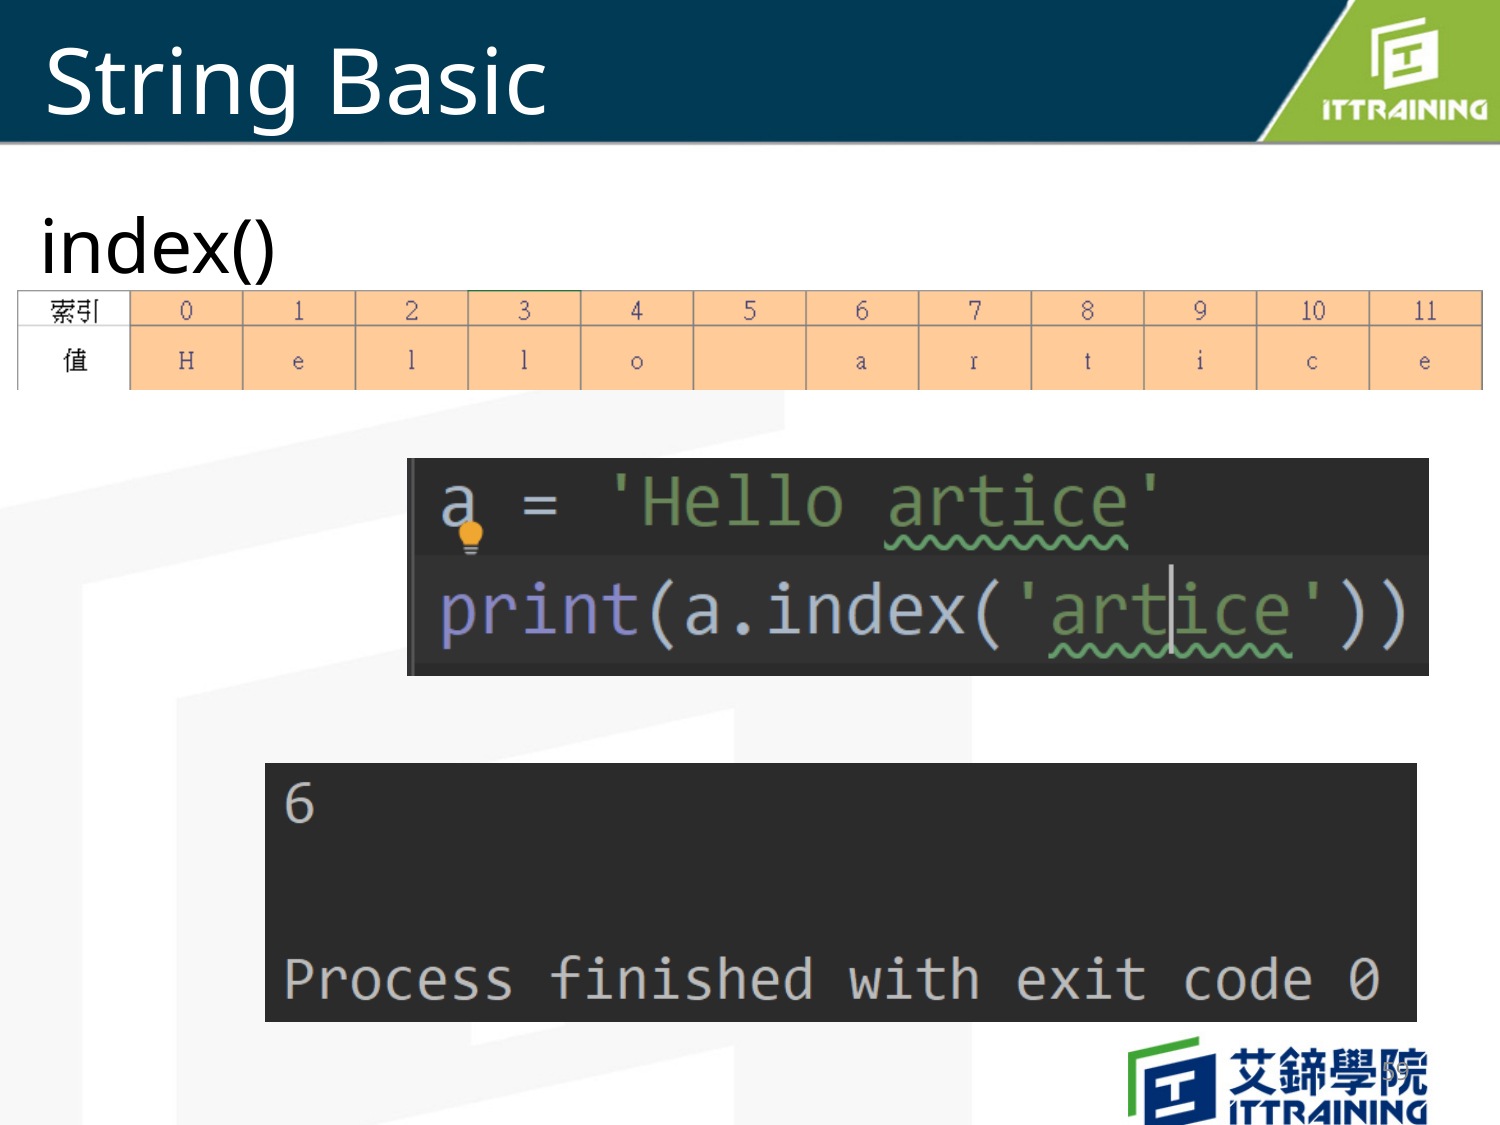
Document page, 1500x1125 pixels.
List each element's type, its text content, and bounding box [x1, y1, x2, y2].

list index() [24, 399, 1375, 934]
slide_number 59 [1074, 1042, 1425, 1103]
list index() [24, 191, 1375, 289]
title String Basic [29, 0, 1380, 172]
picture [0, 0, 1500, 1125]
